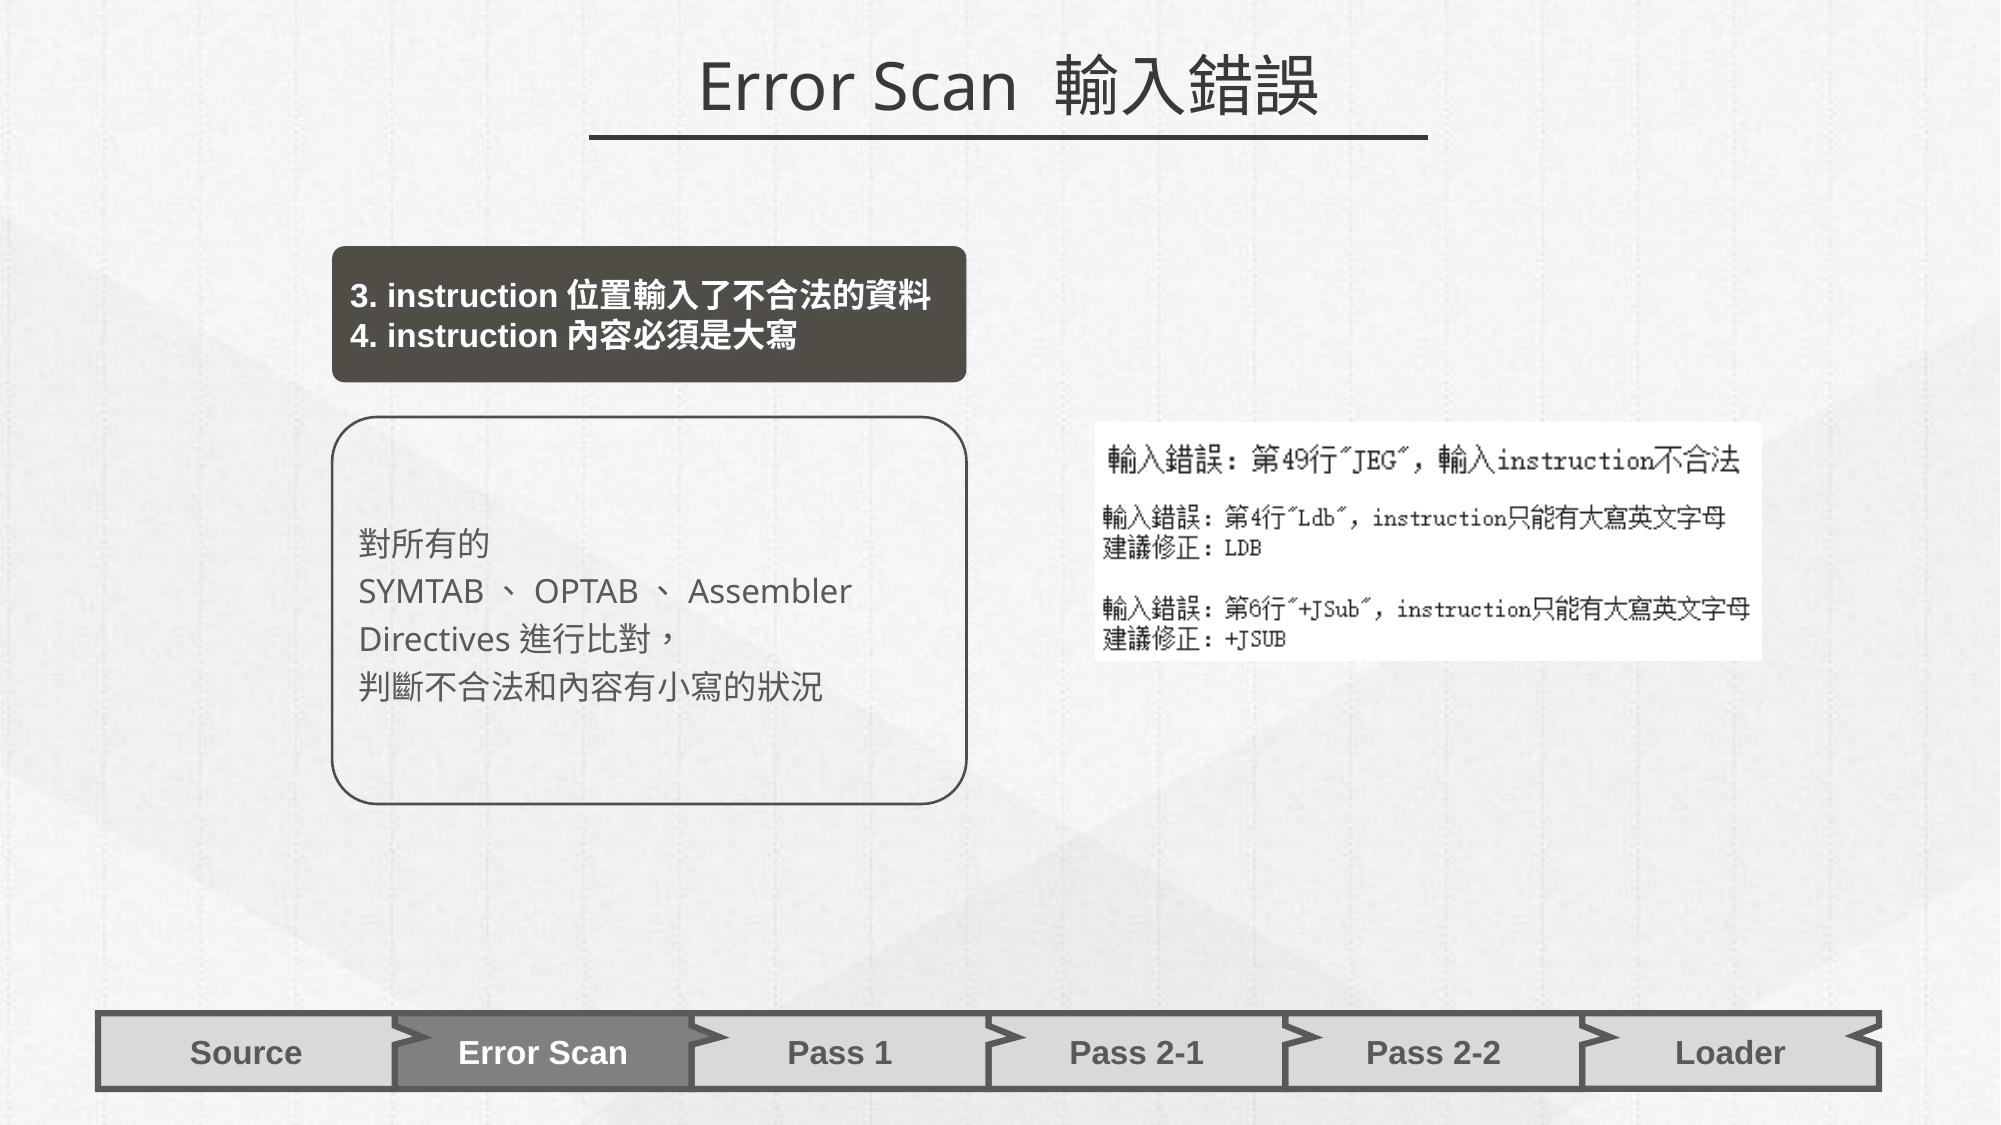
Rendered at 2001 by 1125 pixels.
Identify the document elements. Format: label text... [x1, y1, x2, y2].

text_box Error Scan [396, 1012, 724, 1090]
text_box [561, 36, 1472, 138]
text_box Pass 2-2 [1287, 1012, 1614, 1090]
slide_number 19 [1412, 1042, 1863, 1103]
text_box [332, 246, 974, 383]
text_box Source [96, 1012, 427, 1090]
picture [0, 0, 2000, 1125]
text_box 對所有的SYMTAB、OPTAB、Assembler Directives進行比對， 判斷不合法和內容有小寫的狀況 [332, 416, 967, 804]
text_box Pass 2-1 [990, 1012, 1317, 1090]
text_box Pass 1 [693, 1012, 1020, 1090]
text_box Loader [1584, 1012, 1880, 1090]
